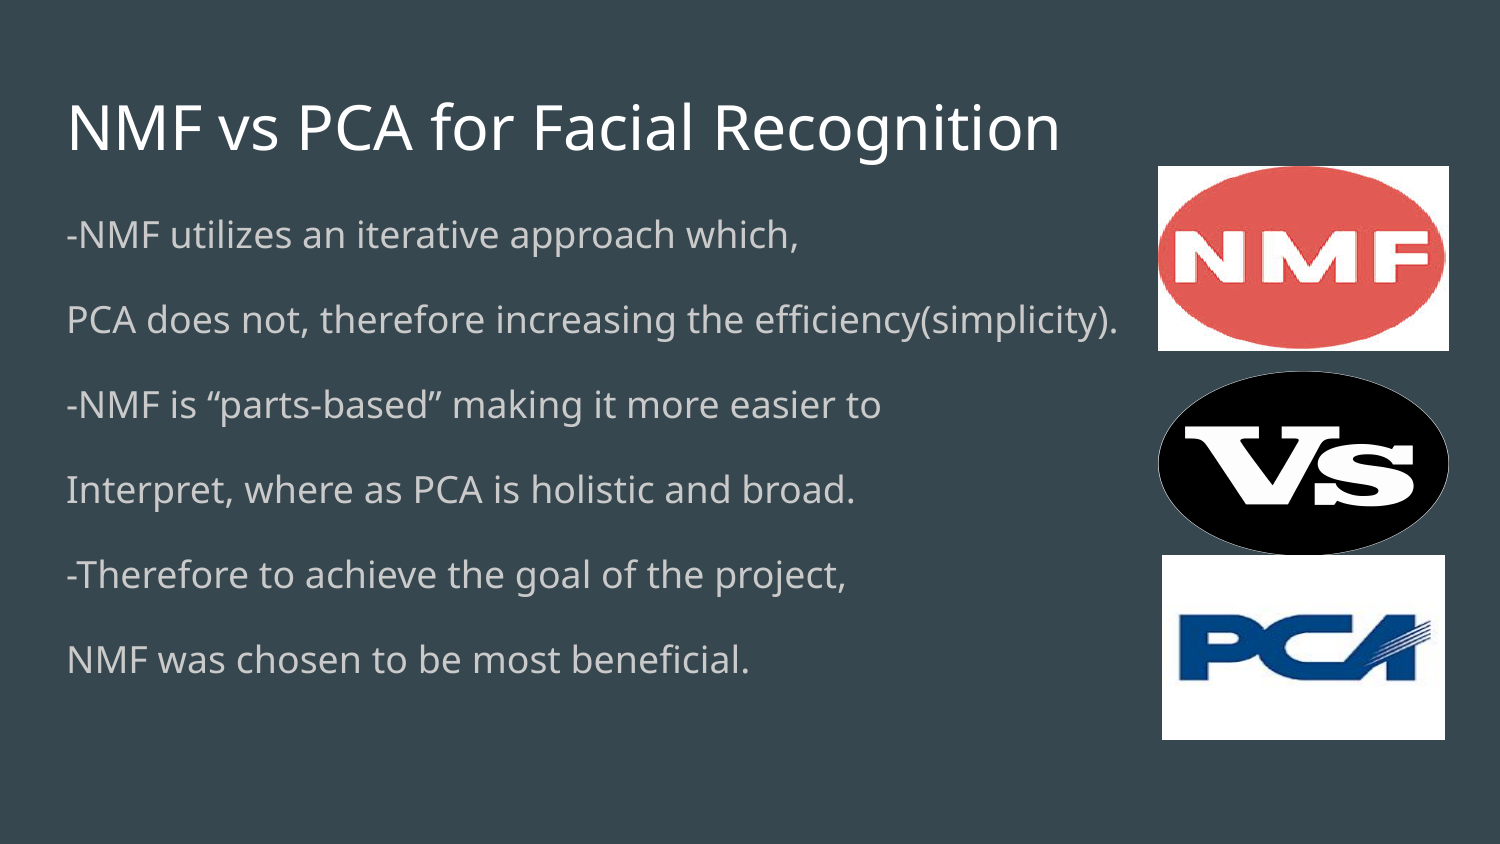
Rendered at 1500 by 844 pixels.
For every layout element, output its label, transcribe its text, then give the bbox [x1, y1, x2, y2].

picture [1157, 371, 1450, 740]
title NMF vs PCA for Facial Recognition [51, 72, 1449, 167]
list -NMF utilizes an iterative approach which, PCA does not, therefore increasing the efficiency(simplicity). -NMF is “parts-based” making it more easier to Interpret, where as PCA is holistic and broad. -Therefore to achieve the goal of the project, NMF was chosen to be most beneficial. [51, 189, 1449, 750]
picture [1157, 166, 1450, 351]
